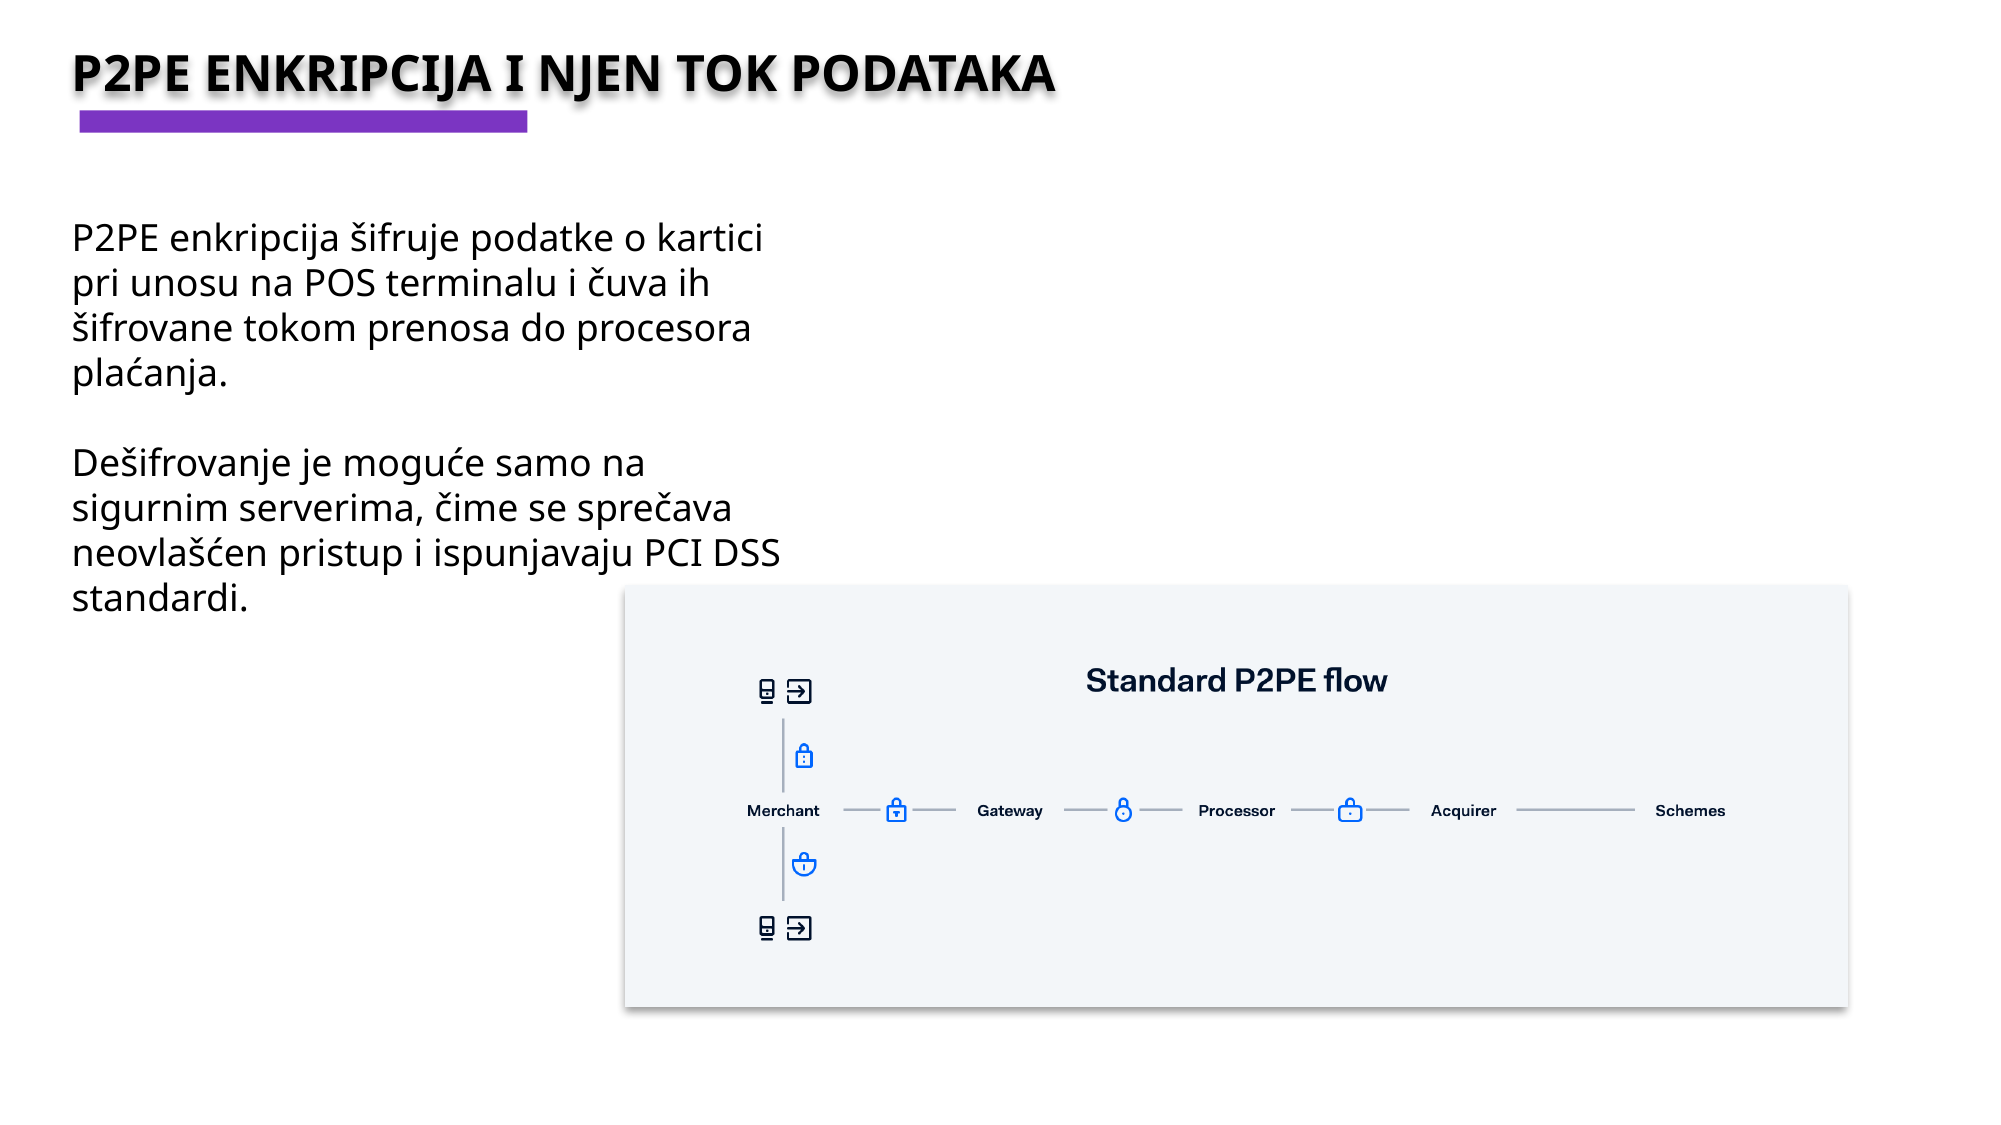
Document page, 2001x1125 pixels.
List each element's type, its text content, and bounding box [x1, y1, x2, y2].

picture [625, 585, 1848, 1007]
text_box P2PE enkripcija šifruje podatke o kartici pri unosu na POS terminalu i čuva ih šifrovane tokom prenosa do procesora plaćanja. Dešifrovanje je moguće samo na sigurnim serverima, čime se sprečava neovlašćen pristup i ispunjavaju PCI DSS standardi. [56, 206, 821, 626]
text_box P2PE ENKRIPCIJA I NJEN TOK PODATAKA [56, 34, 1364, 110]
text_box [79, 109, 529, 134]
